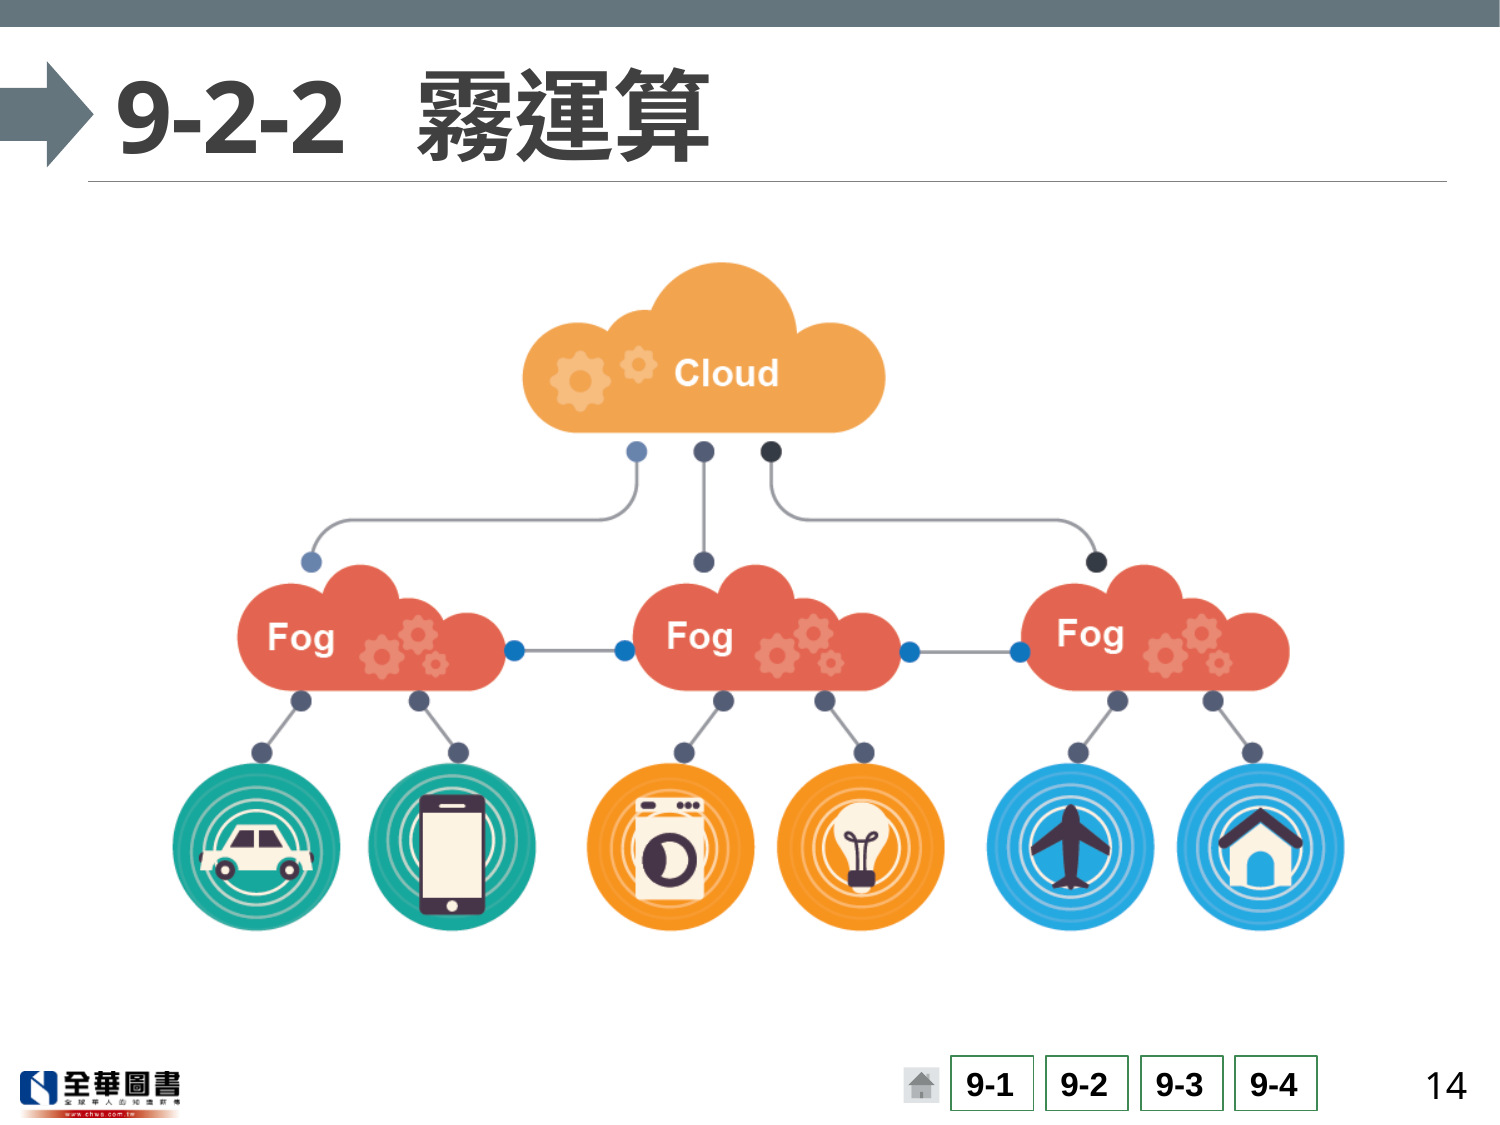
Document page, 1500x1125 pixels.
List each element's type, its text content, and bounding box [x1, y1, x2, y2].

title 9-2-2 霧運算 [100, 47, 1447, 182]
slide_number 14 [1320, 1057, 1483, 1118]
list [159, 255, 1355, 944]
picture [20, 1071, 180, 1118]
